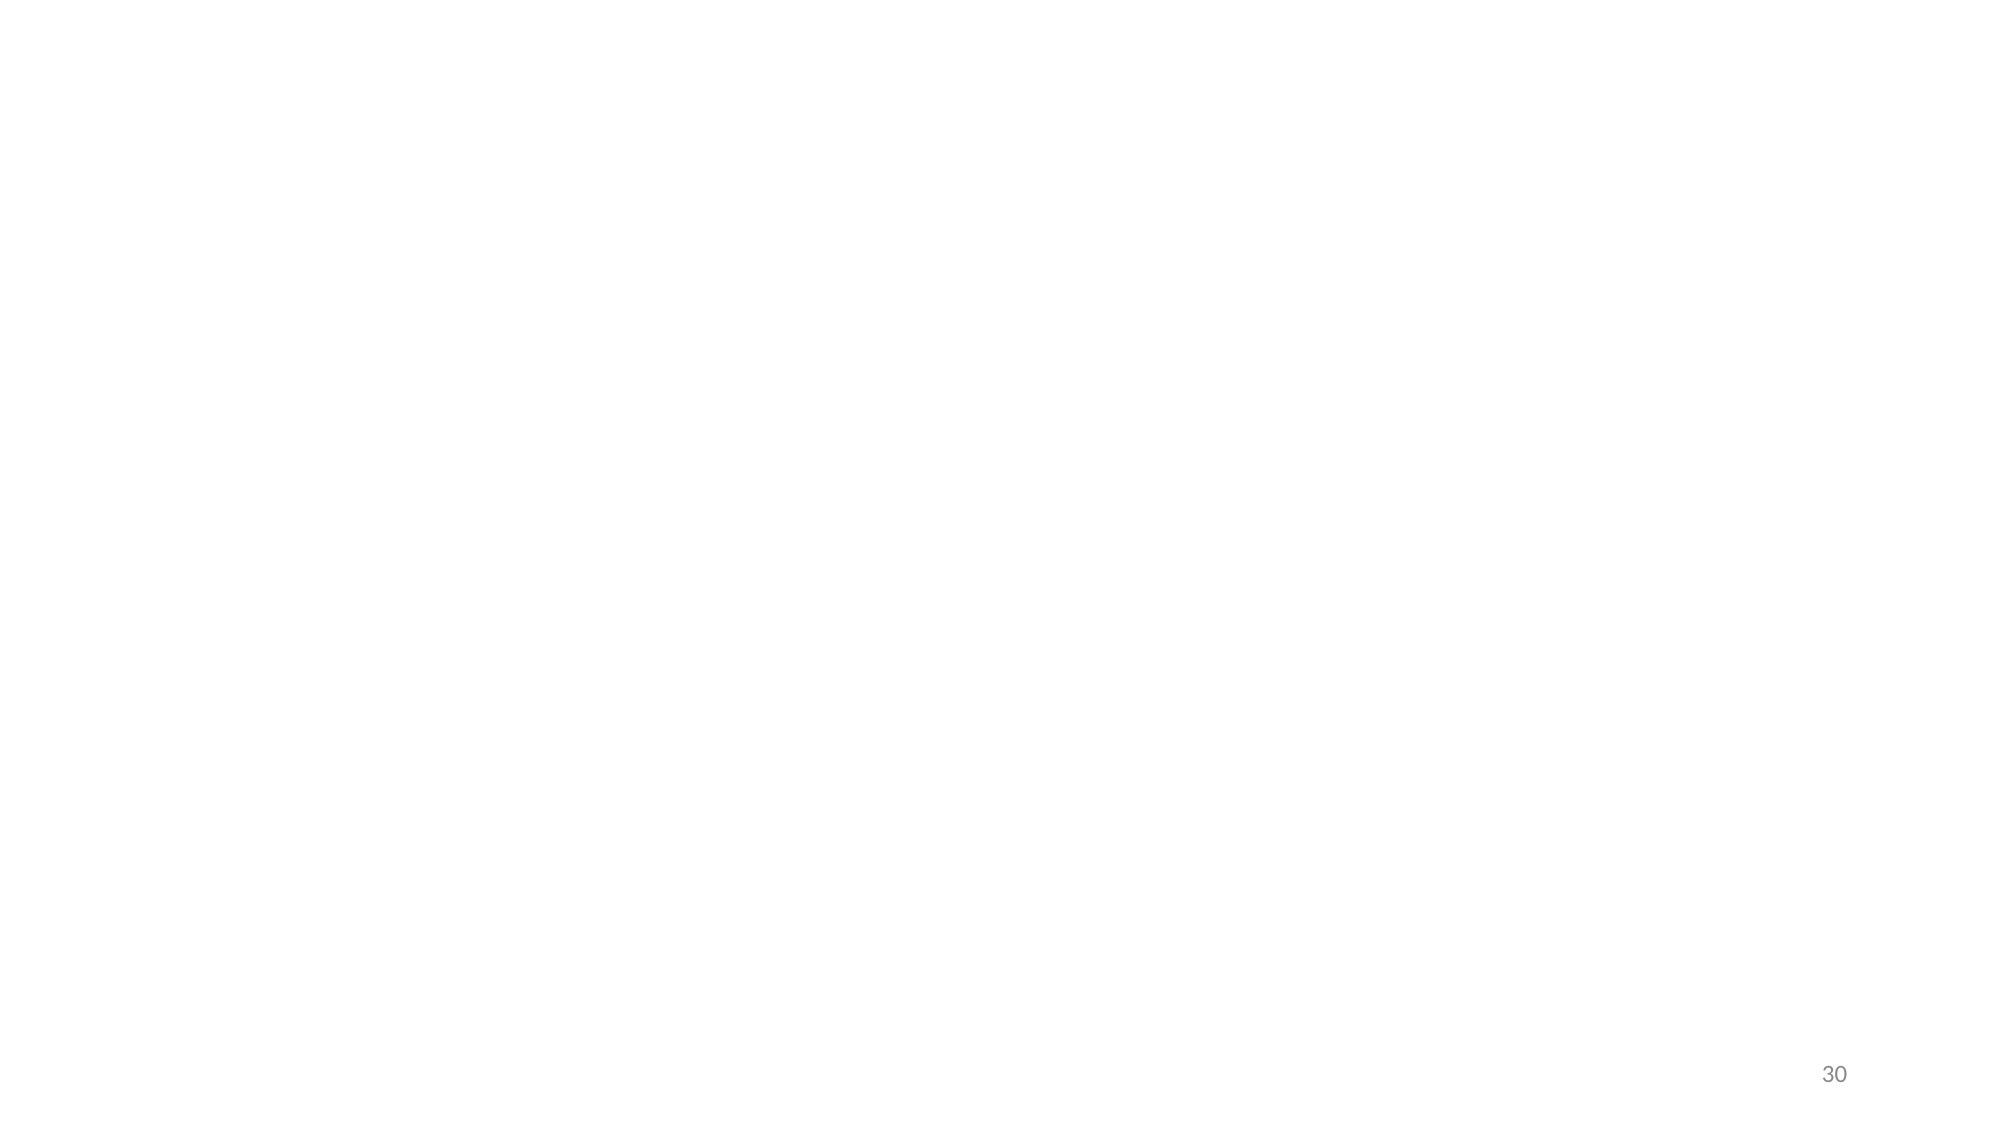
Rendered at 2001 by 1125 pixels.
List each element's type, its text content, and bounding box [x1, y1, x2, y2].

slide_number 30 [1412, 1042, 1863, 1103]
